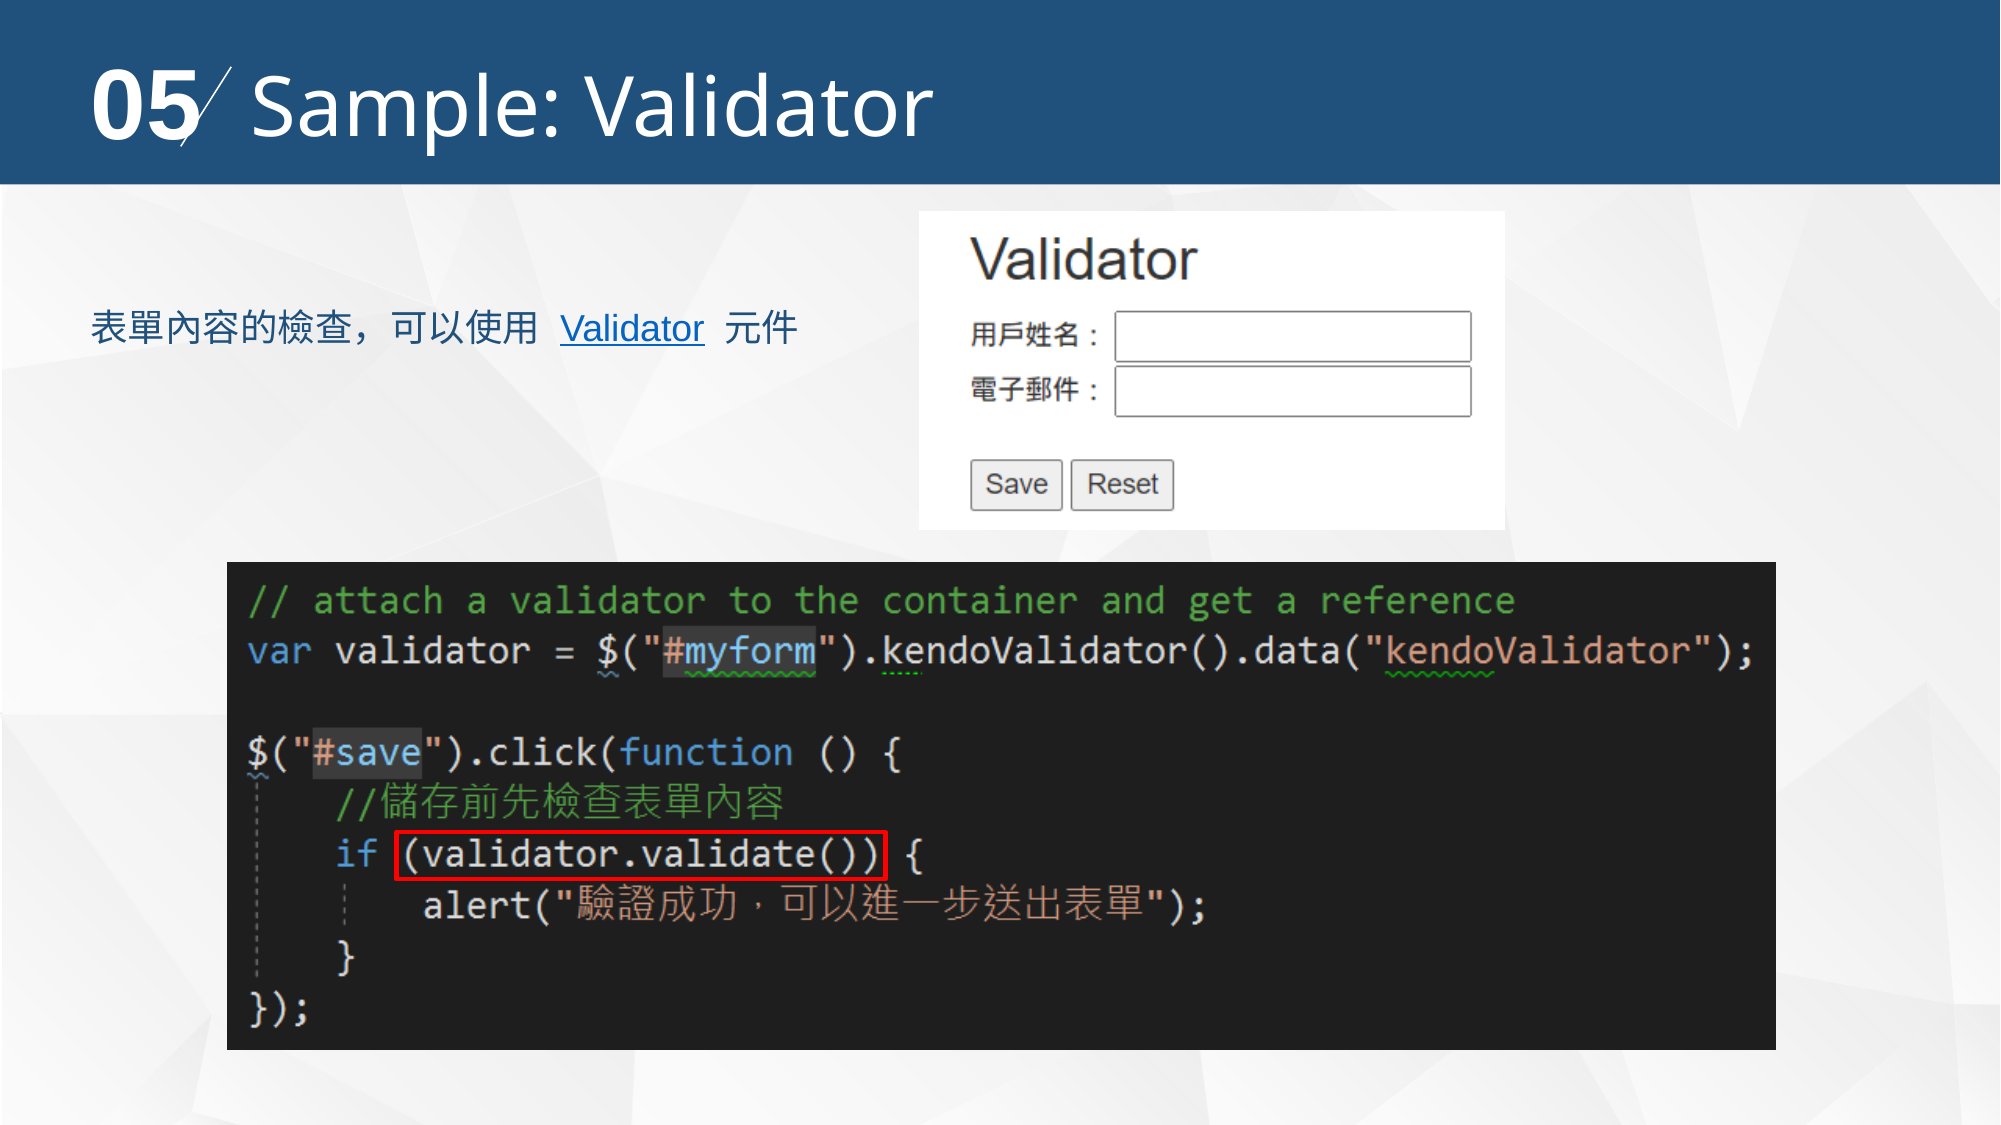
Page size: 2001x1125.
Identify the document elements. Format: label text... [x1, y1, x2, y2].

list Sample: Validator [235, 57, 1768, 139]
list 05 [75, 45, 218, 212]
text_box 表單內容的檢查，可以使用 Validator 元件 [75, 274, 1880, 1046]
picture [0, 0, 2001, 1125]
